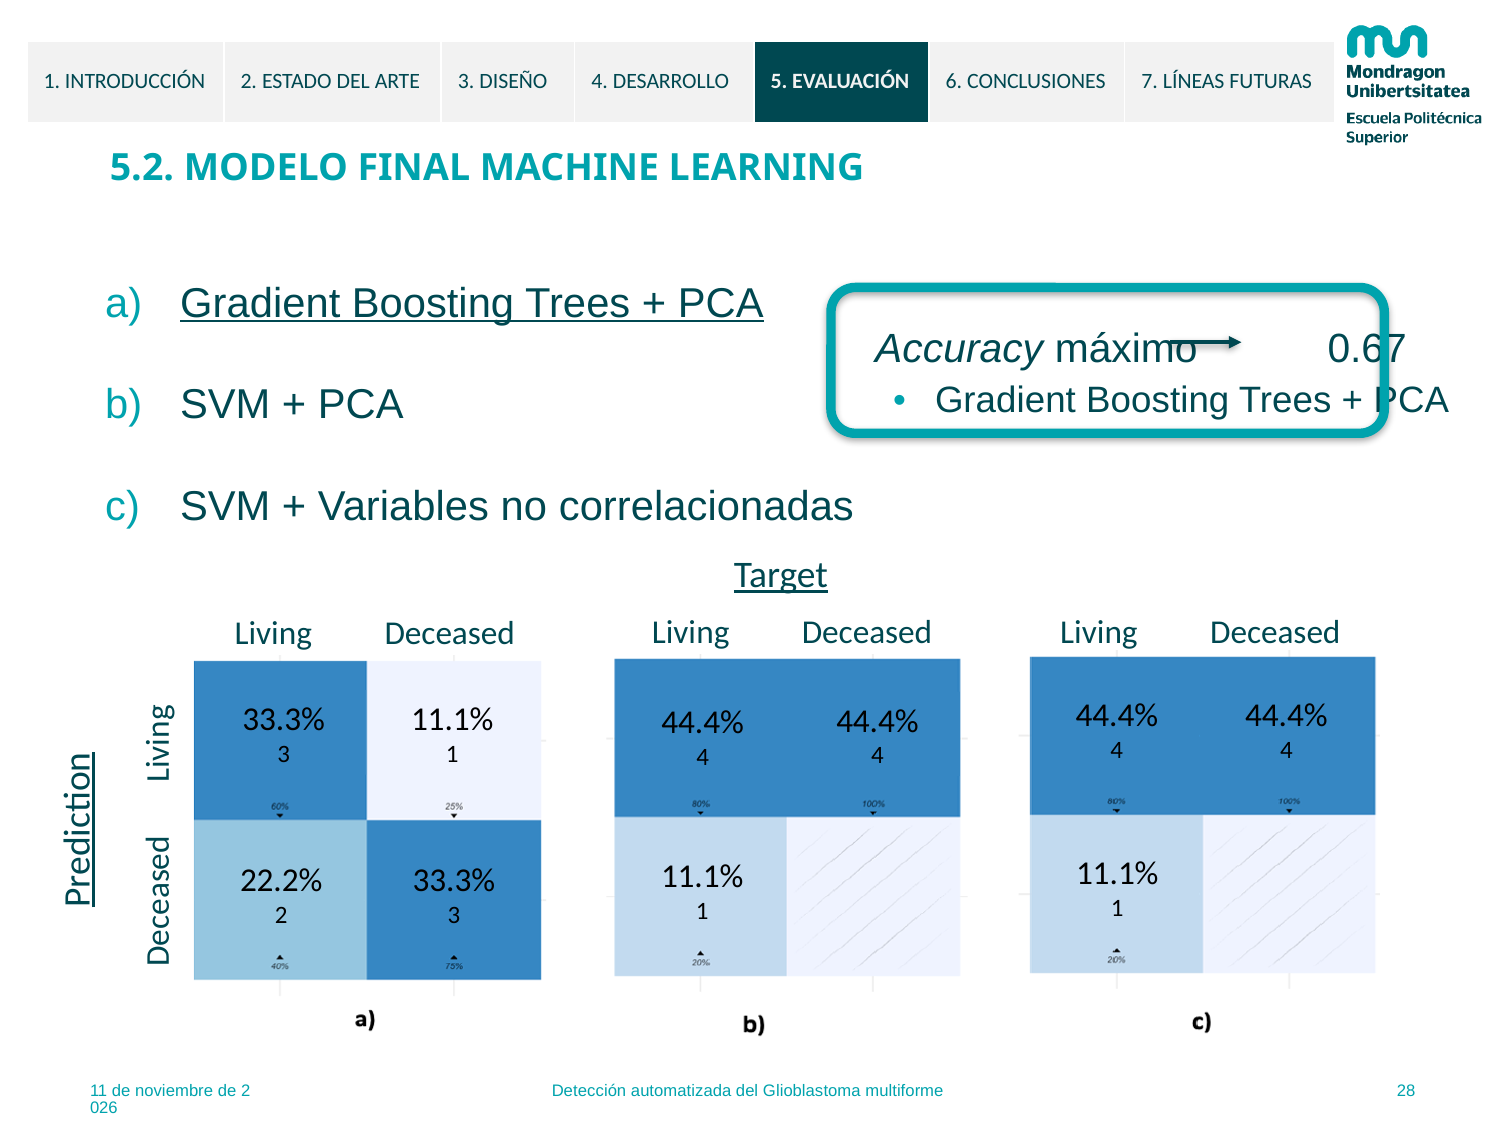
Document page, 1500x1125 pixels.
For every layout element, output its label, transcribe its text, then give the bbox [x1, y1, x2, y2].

text_box Living [1045, 603, 1157, 649]
text_box Gradient Boosting Trees + PCA SVM + PCA SVM + Variables no correlacionadas [90, 226, 1391, 647]
picture [1320, 0, 1500, 170]
text_box Deceased [787, 603, 952, 652]
text_box Deceased [1195, 603, 1361, 649]
footer Detección automatizada del Glioblastoma multiforme [356, 1059, 1140, 1120]
text_box Living [128, 686, 183, 798]
table_header 6. CONCLUSIONES [930, 42, 1124, 122]
slide_number 28 [1238, 1059, 1431, 1120]
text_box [830, 287, 1481, 434]
text_box Deceased [128, 816, 183, 982]
text_box Target [719, 542, 855, 603]
text_box Living [219, 603, 332, 654]
picture [193, 655, 547, 1033]
text_box Living [637, 603, 749, 652]
text_box Deceased [369, 603, 535, 654]
text_box Prediction [44, 715, 105, 922]
table_header 5. EVALUACIÓN [755, 42, 928, 122]
table_header 2. ESTADO DEL ARTE [225, 42, 440, 122]
table_header 7. LÍNEAS FUTURAS [1125, 42, 1334, 122]
picture [606, 653, 968, 1041]
table_header 4. DESARROLLO [575, 42, 753, 122]
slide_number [75, 1059, 269, 1120]
table_header 3. DISEÑO [442, 42, 574, 122]
table_header 1. INTRODUCCIÓN [28, 42, 223, 122]
picture [1018, 650, 1381, 1037]
text_box 5.2. MODELO FINAL MACHINE LEARNING [94, 130, 1353, 201]
